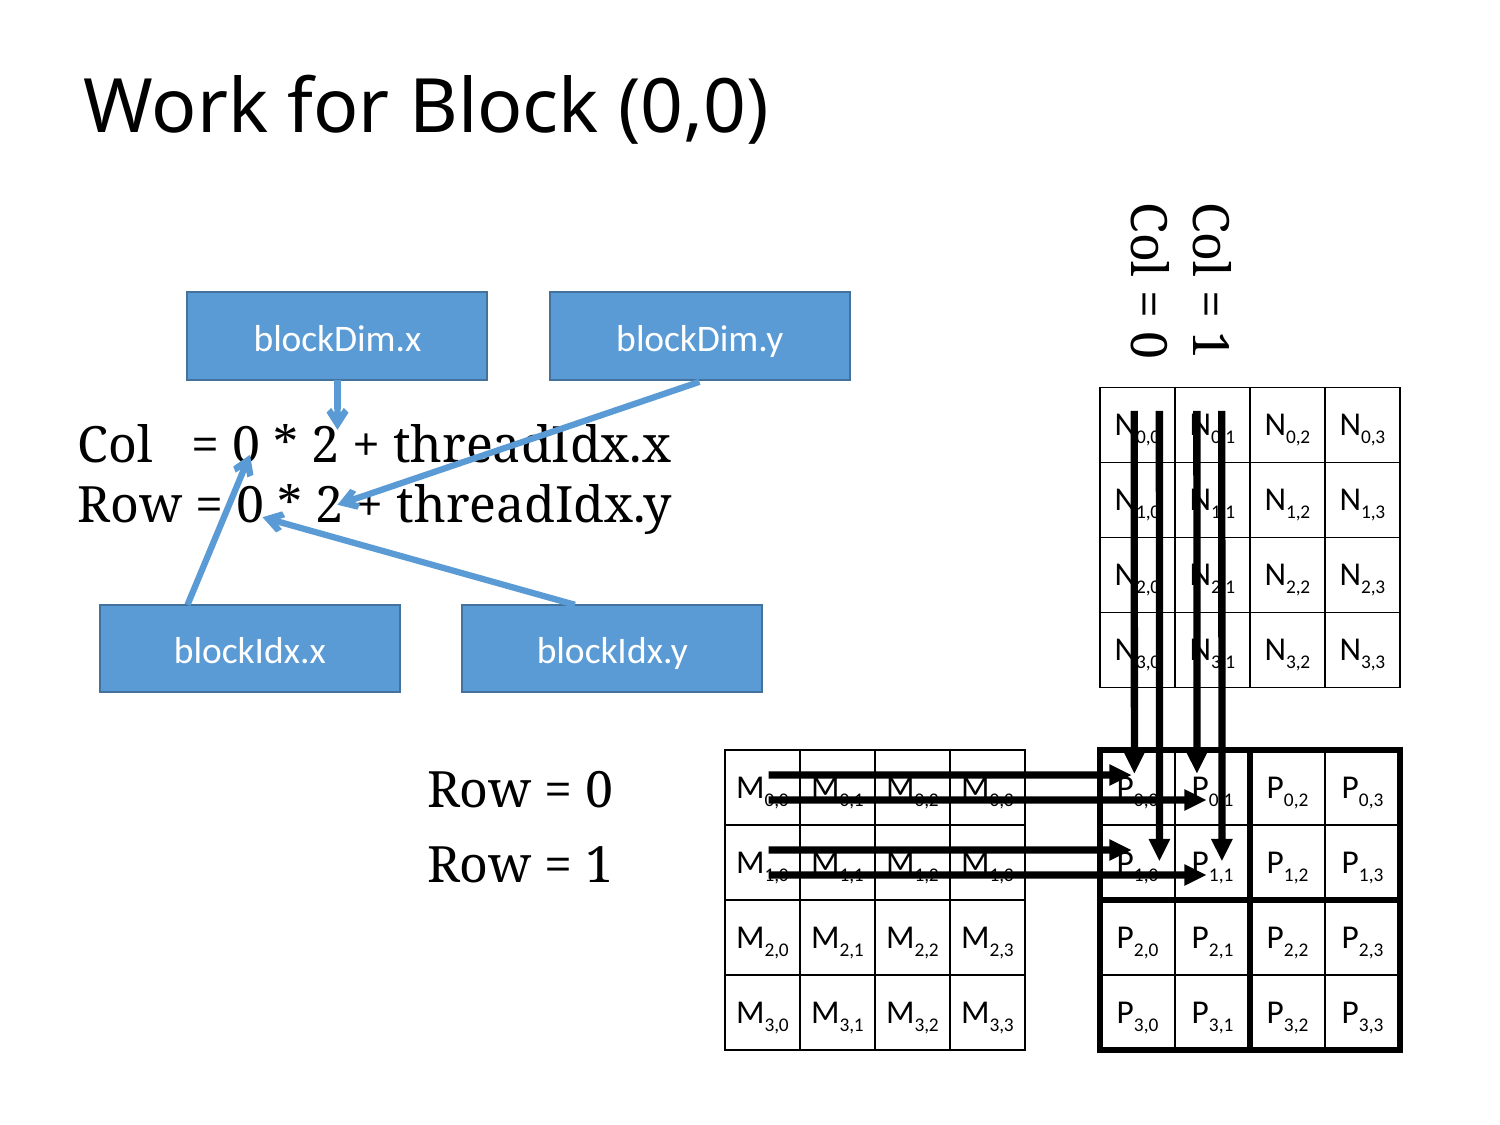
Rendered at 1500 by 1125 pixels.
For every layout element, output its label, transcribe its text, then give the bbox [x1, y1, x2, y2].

text_box N0,2 [1249, 387, 1324, 462]
text_box M2,3 [949, 900, 1025, 974]
text_box N2,3 [1324, 538, 1400, 612]
text_box M2,1 [799, 899, 875, 974]
text_box Col = 0 * 2 + threadIdx.x Row = 0 * 2 + threadIdx.y [63, 404, 687, 540]
text_box M0,3 [949, 749, 1025, 824]
text_box N3,3 [1324, 612, 1400, 688]
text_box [262, 517, 575, 605]
text_box [1099, 749, 1249, 899]
text_box N1,3 [1325, 462, 1400, 538]
text_box M3,3 [949, 974, 1025, 1050]
text_box M1,1 [799, 824, 874, 899]
text_box M3,2 [875, 974, 949, 1050]
text_box M1,3 [950, 824, 1025, 900]
text_box N3,2 [1250, 612, 1324, 688]
text_box [1249, 749, 1400, 899]
text_box N3,1 [1174, 612, 1250, 688]
text_box blockIdx.y [461, 604, 763, 693]
text_box M2,2 [875, 900, 949, 974]
text_box [1249, 899, 1400, 1050]
text_box N0,1 [1175, 387, 1249, 462]
text_box blockDim.y [549, 291, 851, 381]
text_box M0,0 [724, 749, 800, 824]
text_box [1099, 899, 1249, 1050]
text_box M0,2 [874, 749, 949, 824]
text_box Col = 1 [1176, 217, 1251, 387]
text_box blockDim.x [186, 291, 488, 381]
text_box N2,1 [1174, 537, 1250, 612]
text_box N0,0 [1099, 387, 1175, 462]
text_box Row = 1 [412, 824, 663, 900]
text_box N1,1 [1174, 462, 1249, 537]
title Work for Block (0,0) [68, 0, 1363, 217]
text_box M3,1 [799, 974, 875, 1050]
text_box N1,0 [1099, 462, 1174, 537]
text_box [187, 454, 250, 605]
text_box blockIdx.x [99, 604, 401, 693]
text_box Row = 0 [412, 749, 663, 824]
text_box M1,2 [874, 824, 950, 900]
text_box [337, 381, 700, 505]
text_box N2,2 [1250, 538, 1324, 612]
text_box N0,3 [1324, 387, 1400, 462]
text_box M1,0 [724, 824, 799, 899]
text_box M2,0 [724, 899, 799, 974]
text_box M0,1 [800, 749, 874, 824]
text_box M3,0 [724, 974, 799, 1050]
text_box N1,2 [1249, 462, 1325, 538]
text_box N2,0 [1099, 537, 1174, 612]
text_box N3,0 [1099, 612, 1174, 688]
text_box Col = 0 [1113, 217, 1176, 387]
